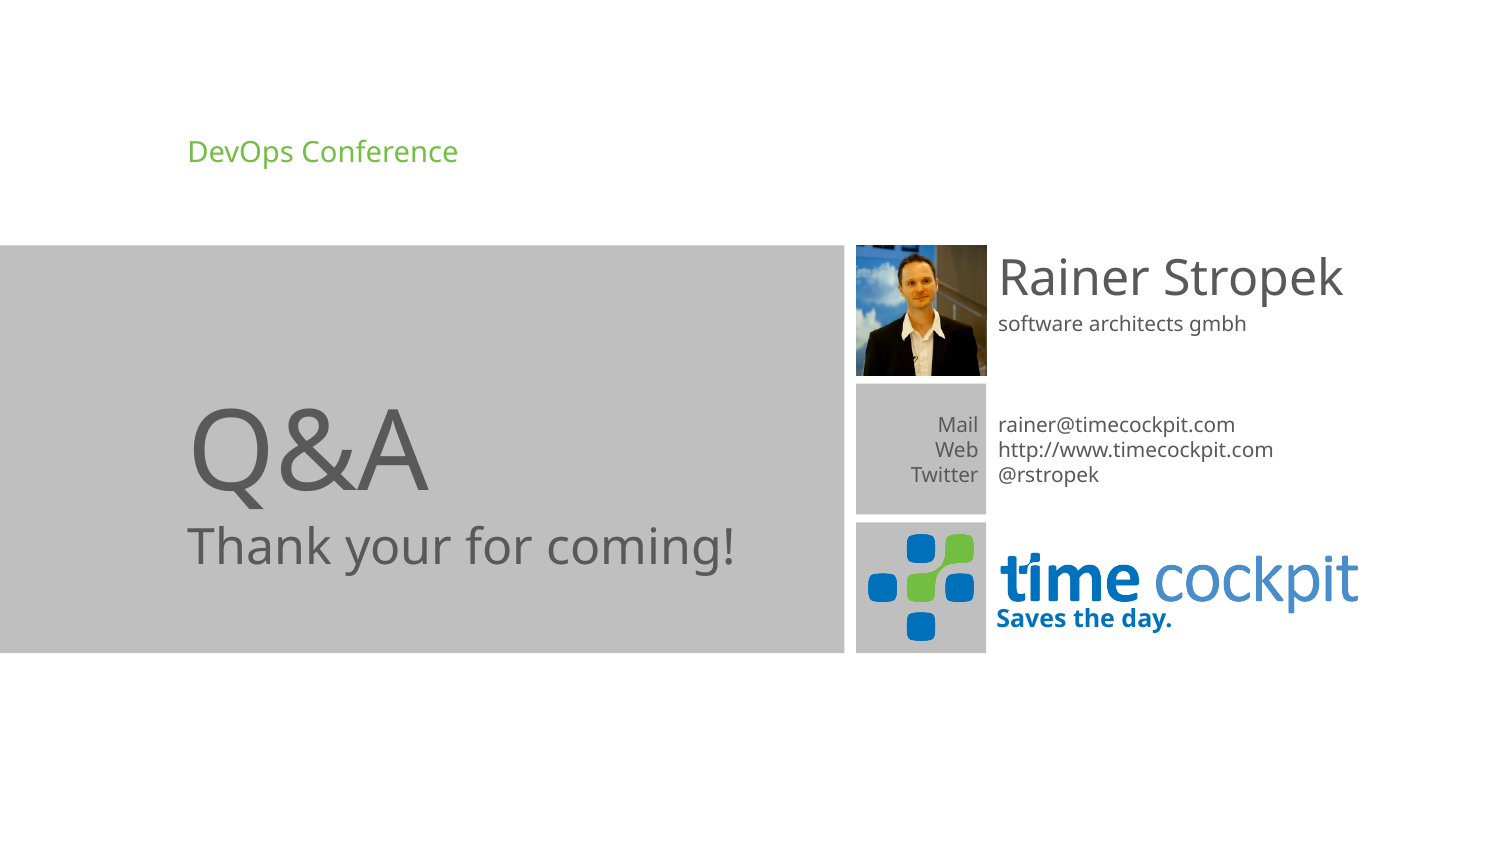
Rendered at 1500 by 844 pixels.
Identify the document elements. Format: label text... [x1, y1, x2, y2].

list rainer@timecockpit.com http://www.timecockpit.com @rstropek [998, 383, 1483, 515]
picture [993, 537, 1358, 614]
list DevOps Conference [187, 55, 1459, 169]
title Q&A [187, 401, 809, 514]
list software architects gmbh [998, 310, 1483, 376]
picture [868, 534, 974, 641]
list Rainer Stropek [998, 245, 1483, 310]
list Mail Web Twitter [856, 383, 987, 515]
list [856, 245, 987, 376]
list Thank your for coming! [187, 514, 810, 575]
